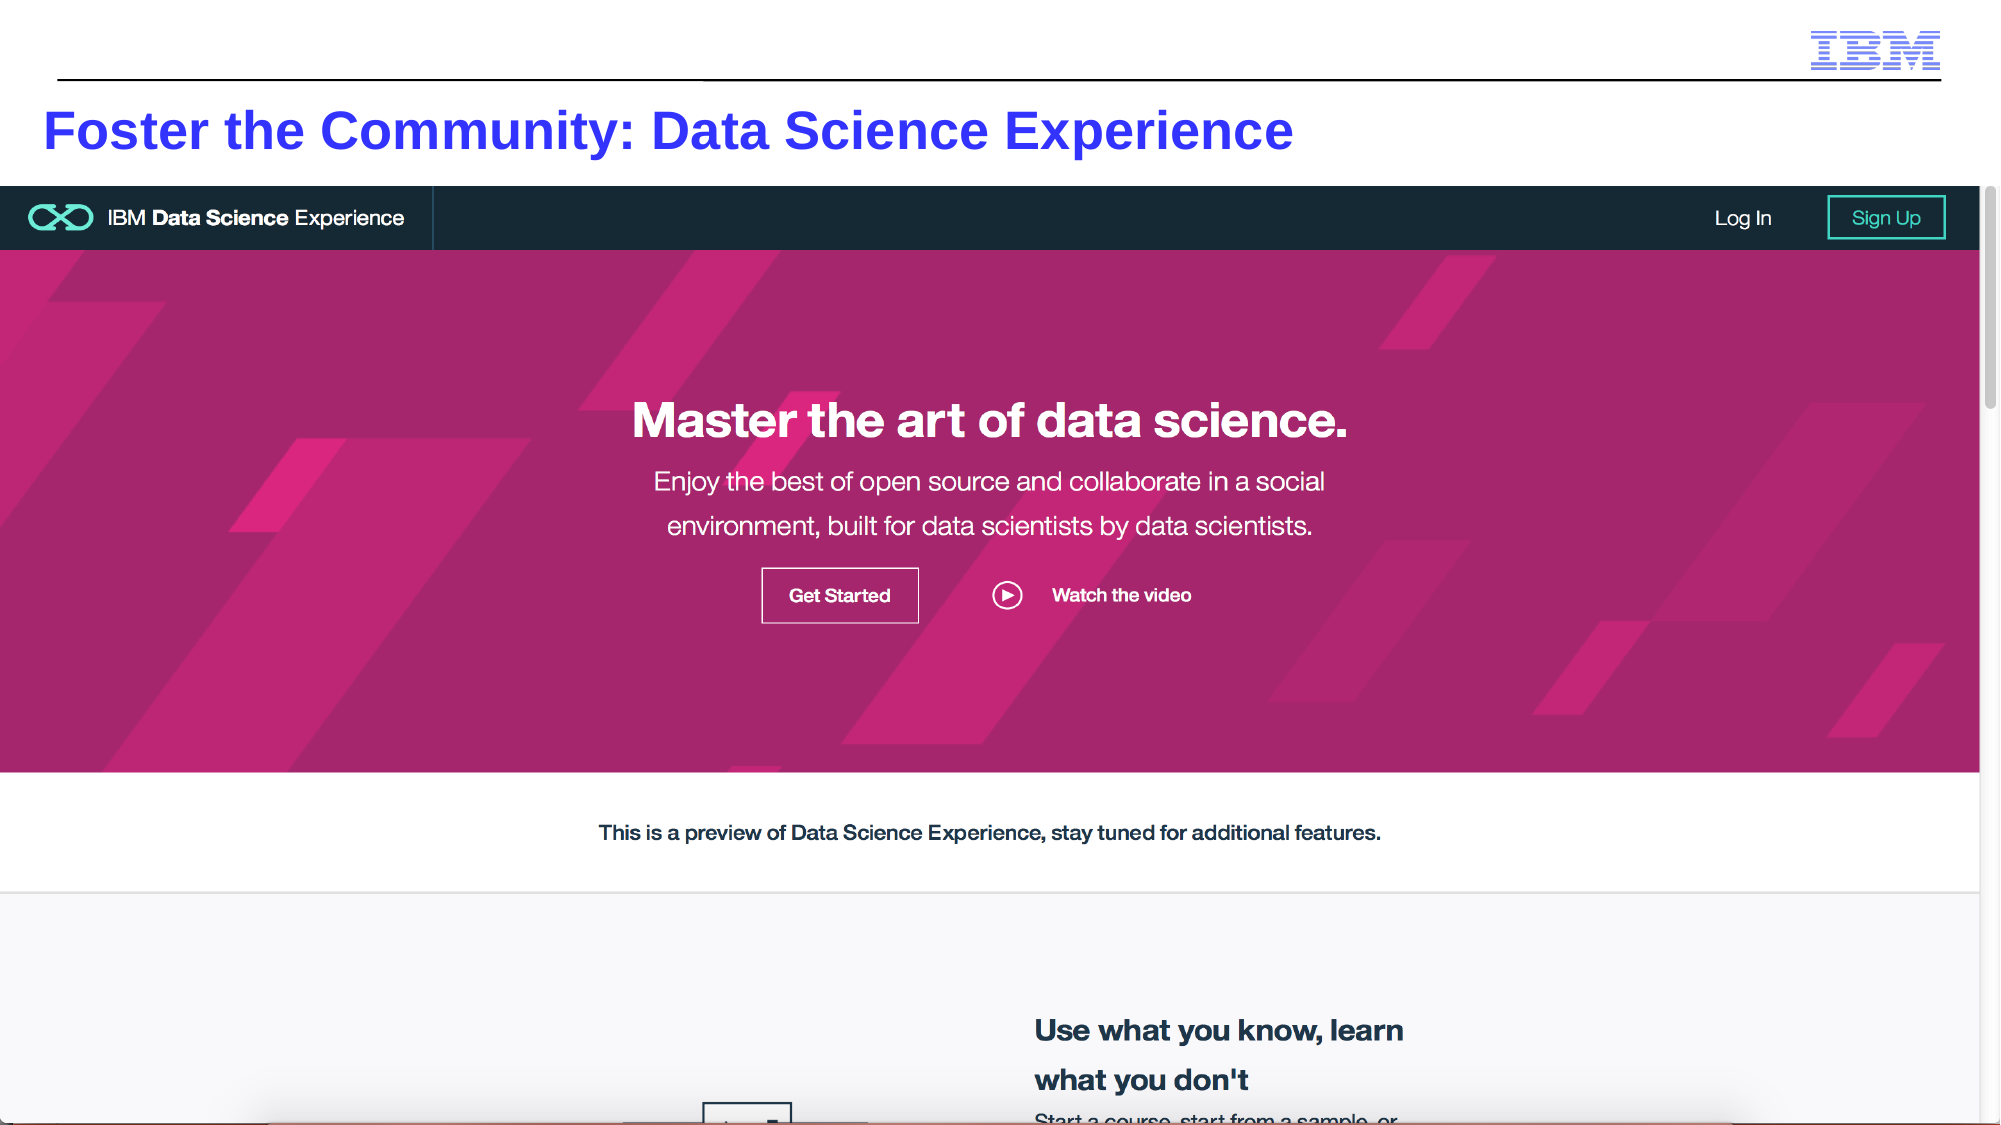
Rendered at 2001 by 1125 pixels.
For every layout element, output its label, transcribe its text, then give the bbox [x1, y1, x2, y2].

title Foster the Community: Data Science Experience [35, 87, 1963, 186]
picture [1811, 31, 1940, 70]
picture [0, 186, 2000, 1125]
